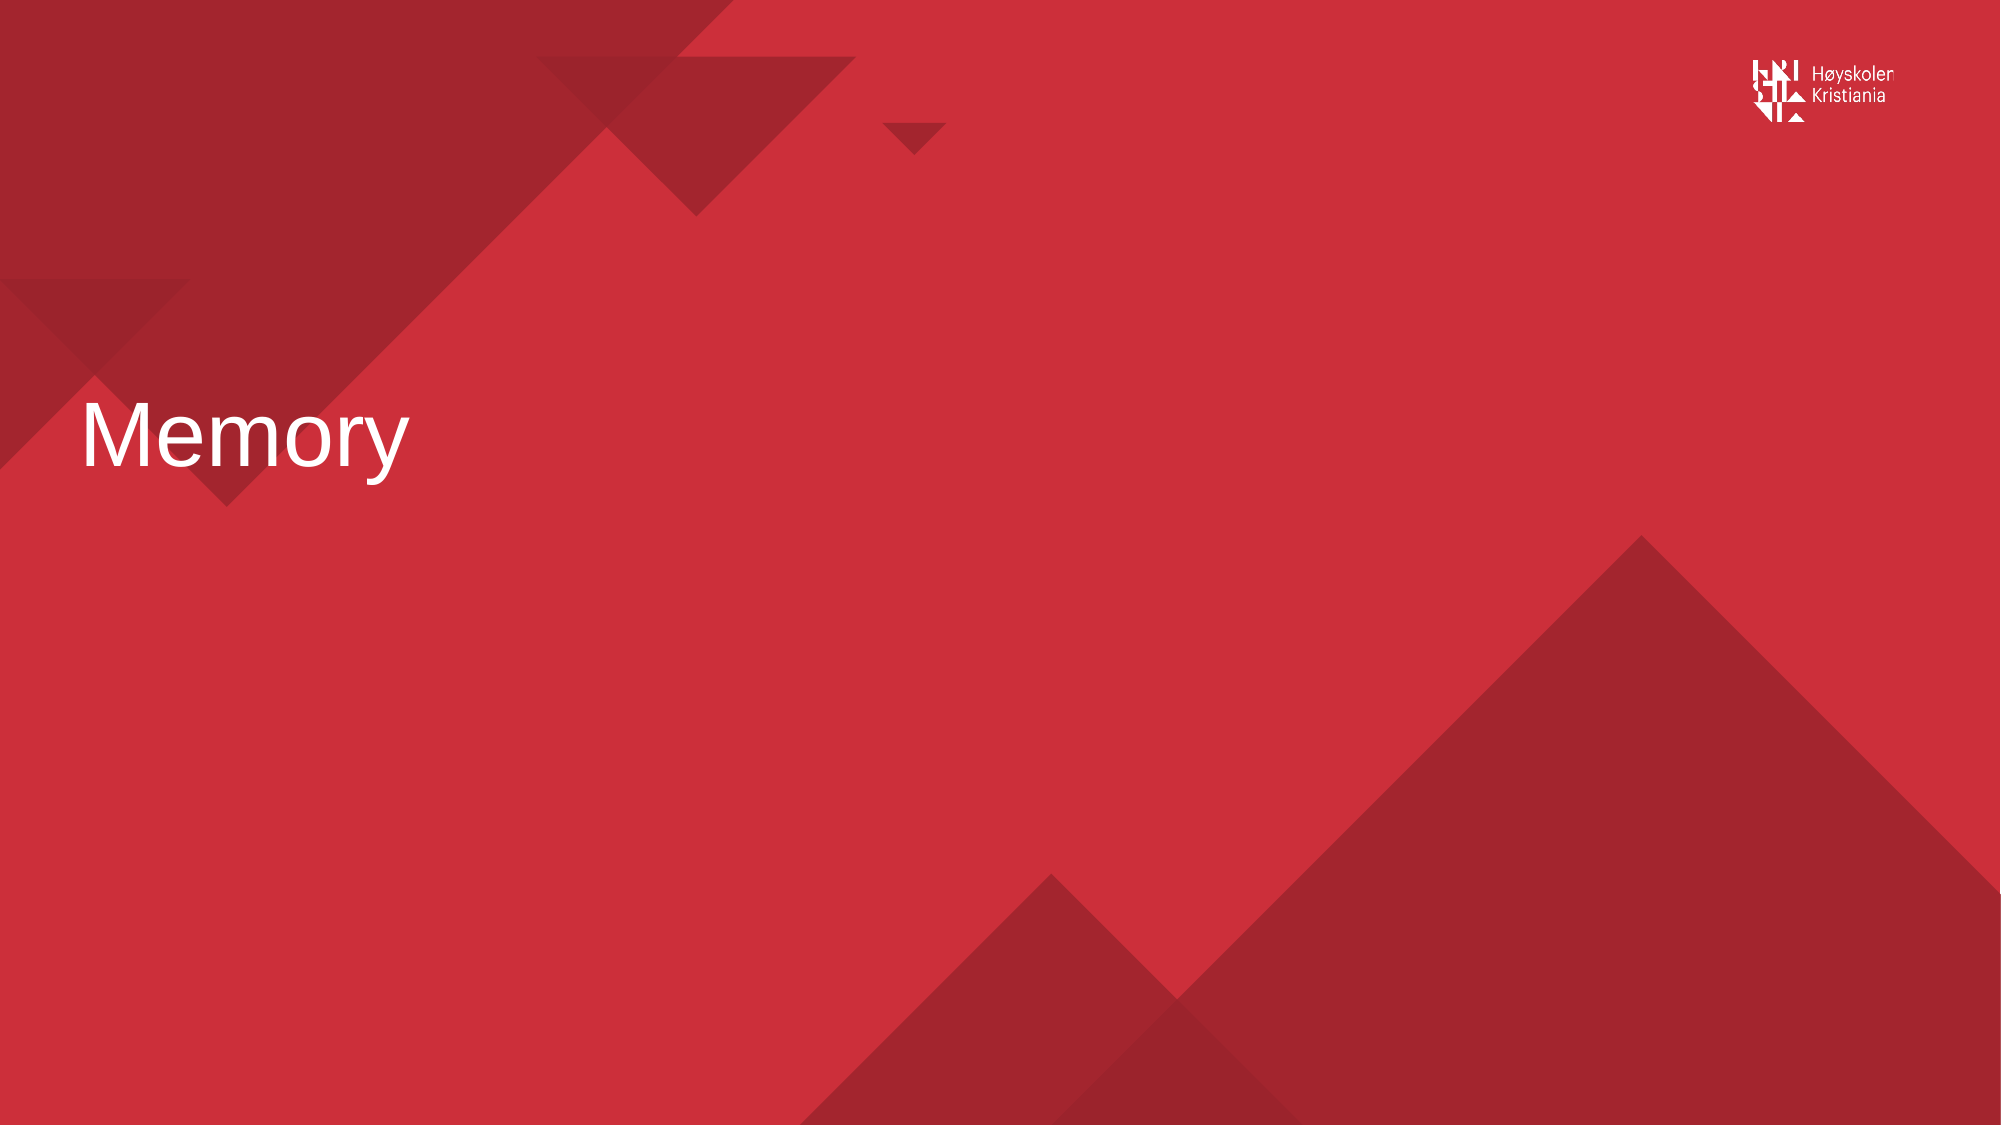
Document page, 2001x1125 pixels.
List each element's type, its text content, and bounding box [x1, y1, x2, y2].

title Memory [64, 379, 1894, 679]
